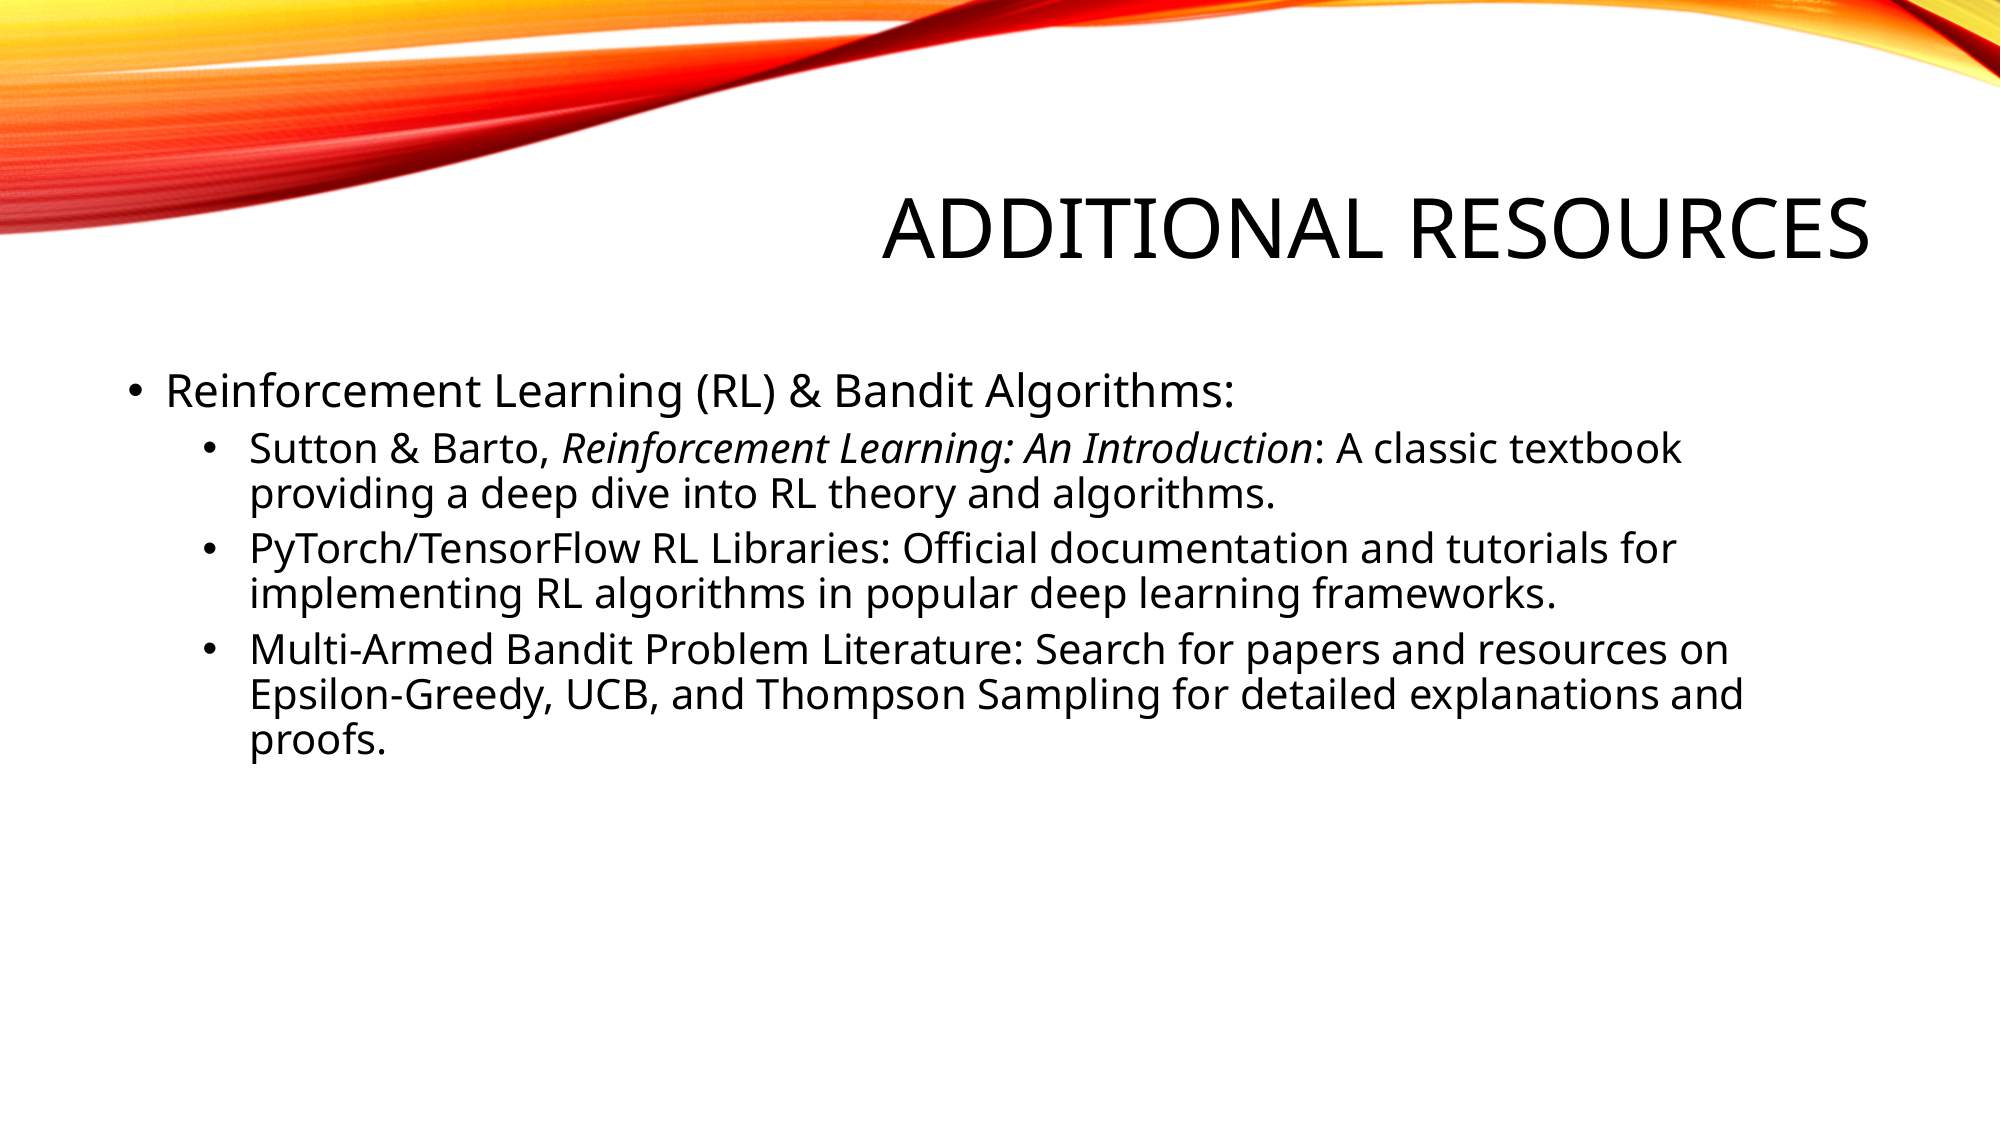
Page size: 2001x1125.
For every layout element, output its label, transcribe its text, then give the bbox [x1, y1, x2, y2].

list Reinforcement Learning (RL) & Bandit Algorithms: Sutton & Barto, Reinforcement Learning: An Introduction: A classic textbook providing a deep dive into RL theory and algorithms. PyTorch/TensorFlow RL Libraries: Official documentation and tutorials for implementing RL algorithms in popular deep learning frameworks. Multi-Armed Bandit Problem Literature: Search for papers and resources on Epsilon-Greedy, UCB, and Thompson Sampling for detailed explanations and proofs. [112, 360, 1888, 1021]
picture [0, 0, 2000, 237]
title Additional Resources [474, 125, 1888, 338]
